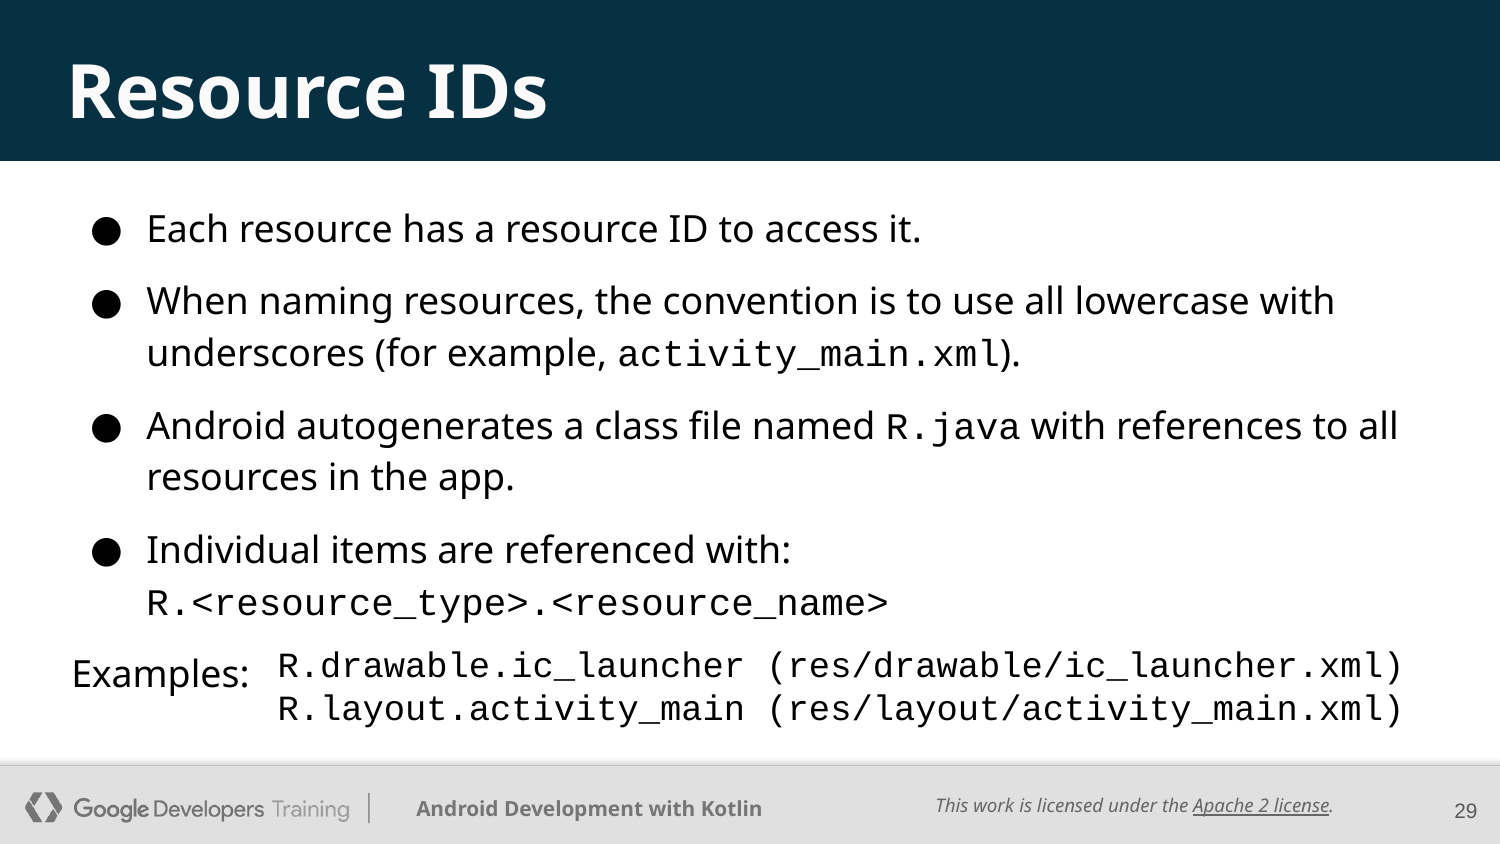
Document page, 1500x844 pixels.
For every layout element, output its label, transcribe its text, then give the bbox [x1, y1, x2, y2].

list Each resource has a resource ID to access it. When naming resources, the convention is to use all lowercase with underscores (for example, activity_main.xml). Android autogenerates a class file named R.java with references to all resources in the app. Individual items are referenced with: R.<resource_type>.<resource_name> Examples: [56, 183, 1477, 655]
text_box R.drawable.ic_launcher (res/drawable/ic_launcher.xml) R.layout.activity_main (res/layout/activity_main.xml) [262, 627, 1458, 738]
slide_number ‹#› [1402, 777, 1493, 842]
picture [0, 161, 1500, 844]
title Resource IDs [51, 28, 1449, 122]
